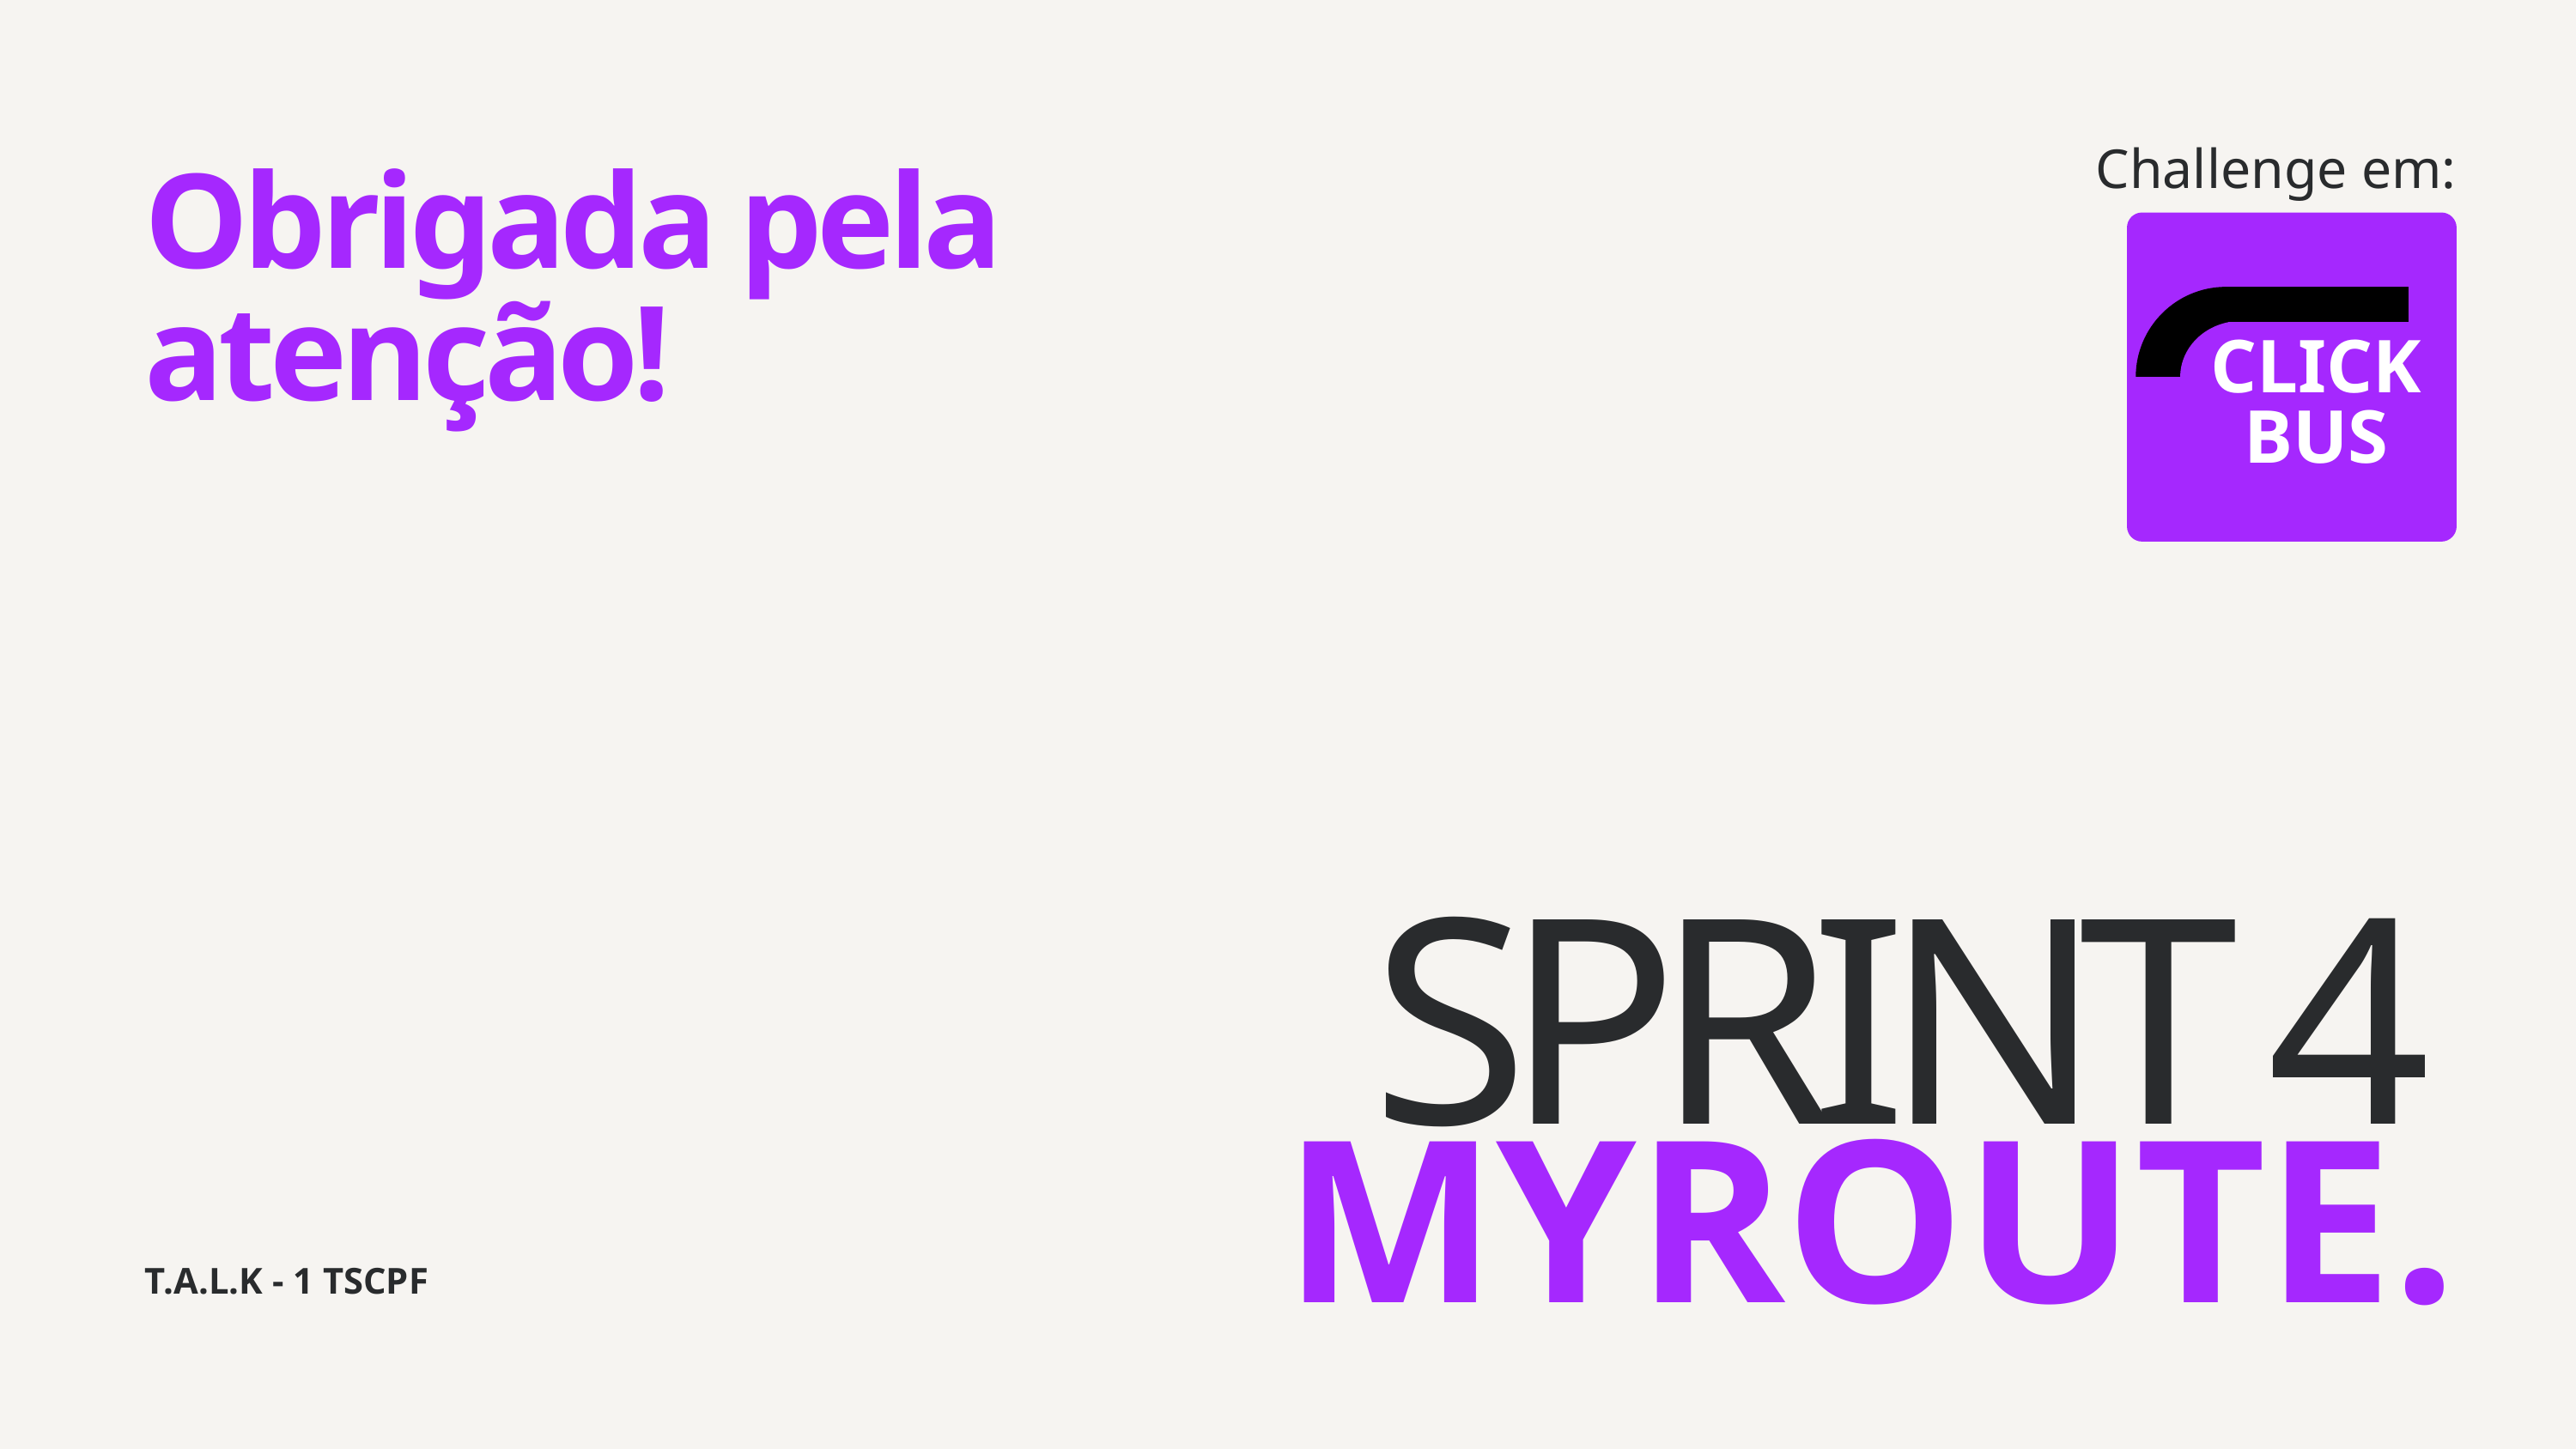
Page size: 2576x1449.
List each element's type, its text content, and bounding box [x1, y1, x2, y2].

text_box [2126, 212, 2458, 543]
text_box SPRINT 4 [858, 961, 2432, 1182]
text_box MYROUTE. [884, 1173, 2457, 1348]
text_box Obrigada pela atenção! [144, 161, 1162, 427]
text_box Challenge em: [2024, 135, 2457, 200]
text_box T.A.L.K - 1 TSCPF [144, 1258, 568, 1301]
